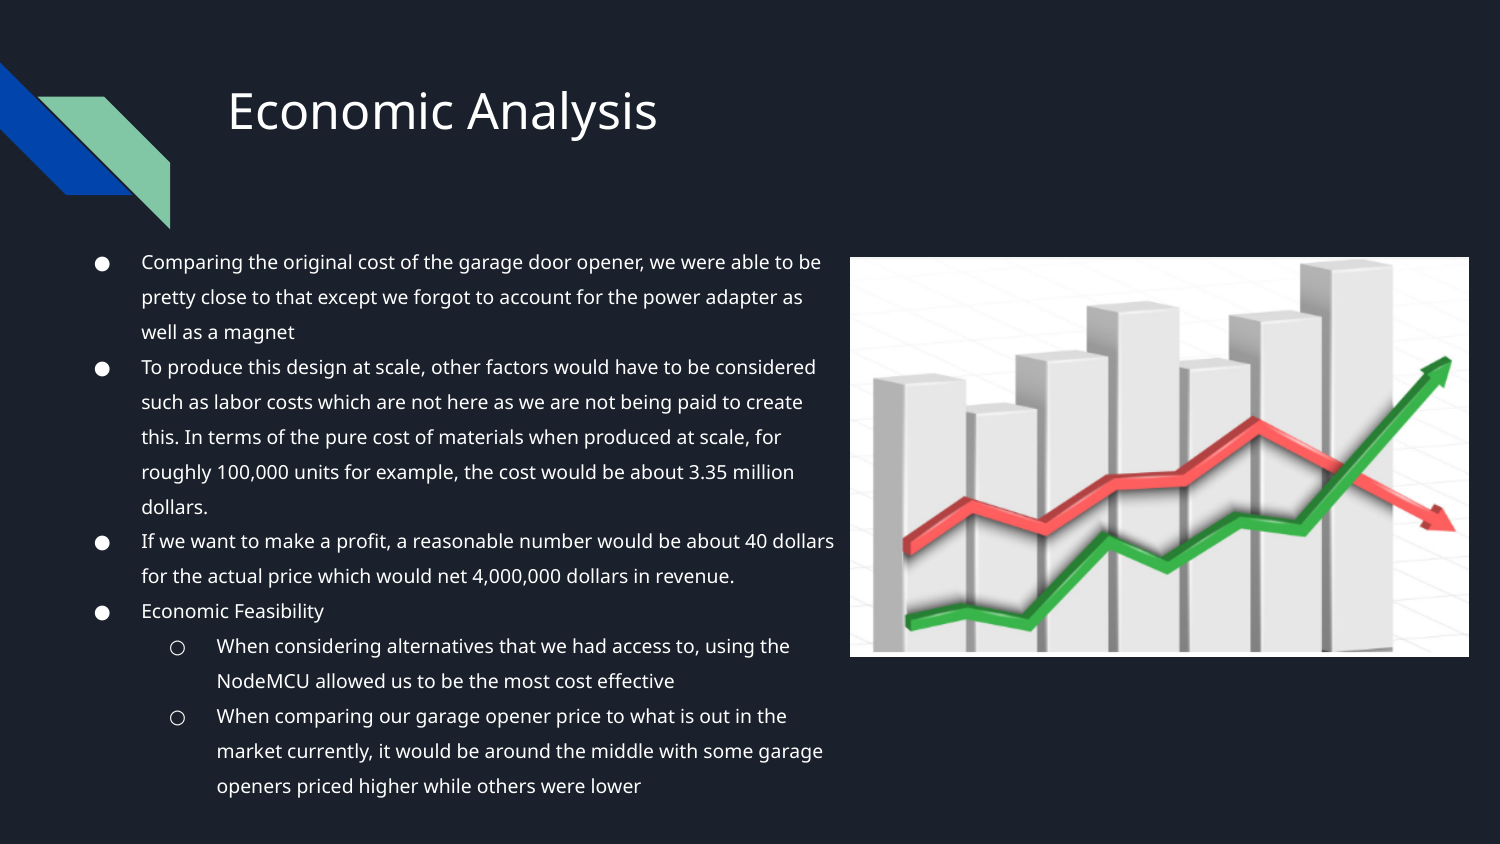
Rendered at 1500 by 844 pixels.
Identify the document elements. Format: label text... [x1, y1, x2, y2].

picture [850, 257, 1469, 657]
list Comparing the original cost of the garage door opener, we were able to be pretty close to that except we forgot to account for the power adapter as well as a magnet To produce this design at scale, other factors would have to be considered such as labor costs which are not here as we are not being paid to create this. In terms of the pure cost of materials when produced at scale, for roughly 100,000 units for example, the cost would be about 3.35 million dollars. If we want to make a profit, a reasonable number would be about 40 dollars for the actual price which would net 4,000,000 dollars in revenue. Economic Feasibility When considering alternatives that we had access to, using the NodeMCU allowed us to be the most cost effective When comparing our garage opener price to what is out in the market currently, it would be around the middle with some garage openers priced higher while others were lower [50, 223, 851, 816]
title Economic Analysis [212, 64, 1368, 215]
